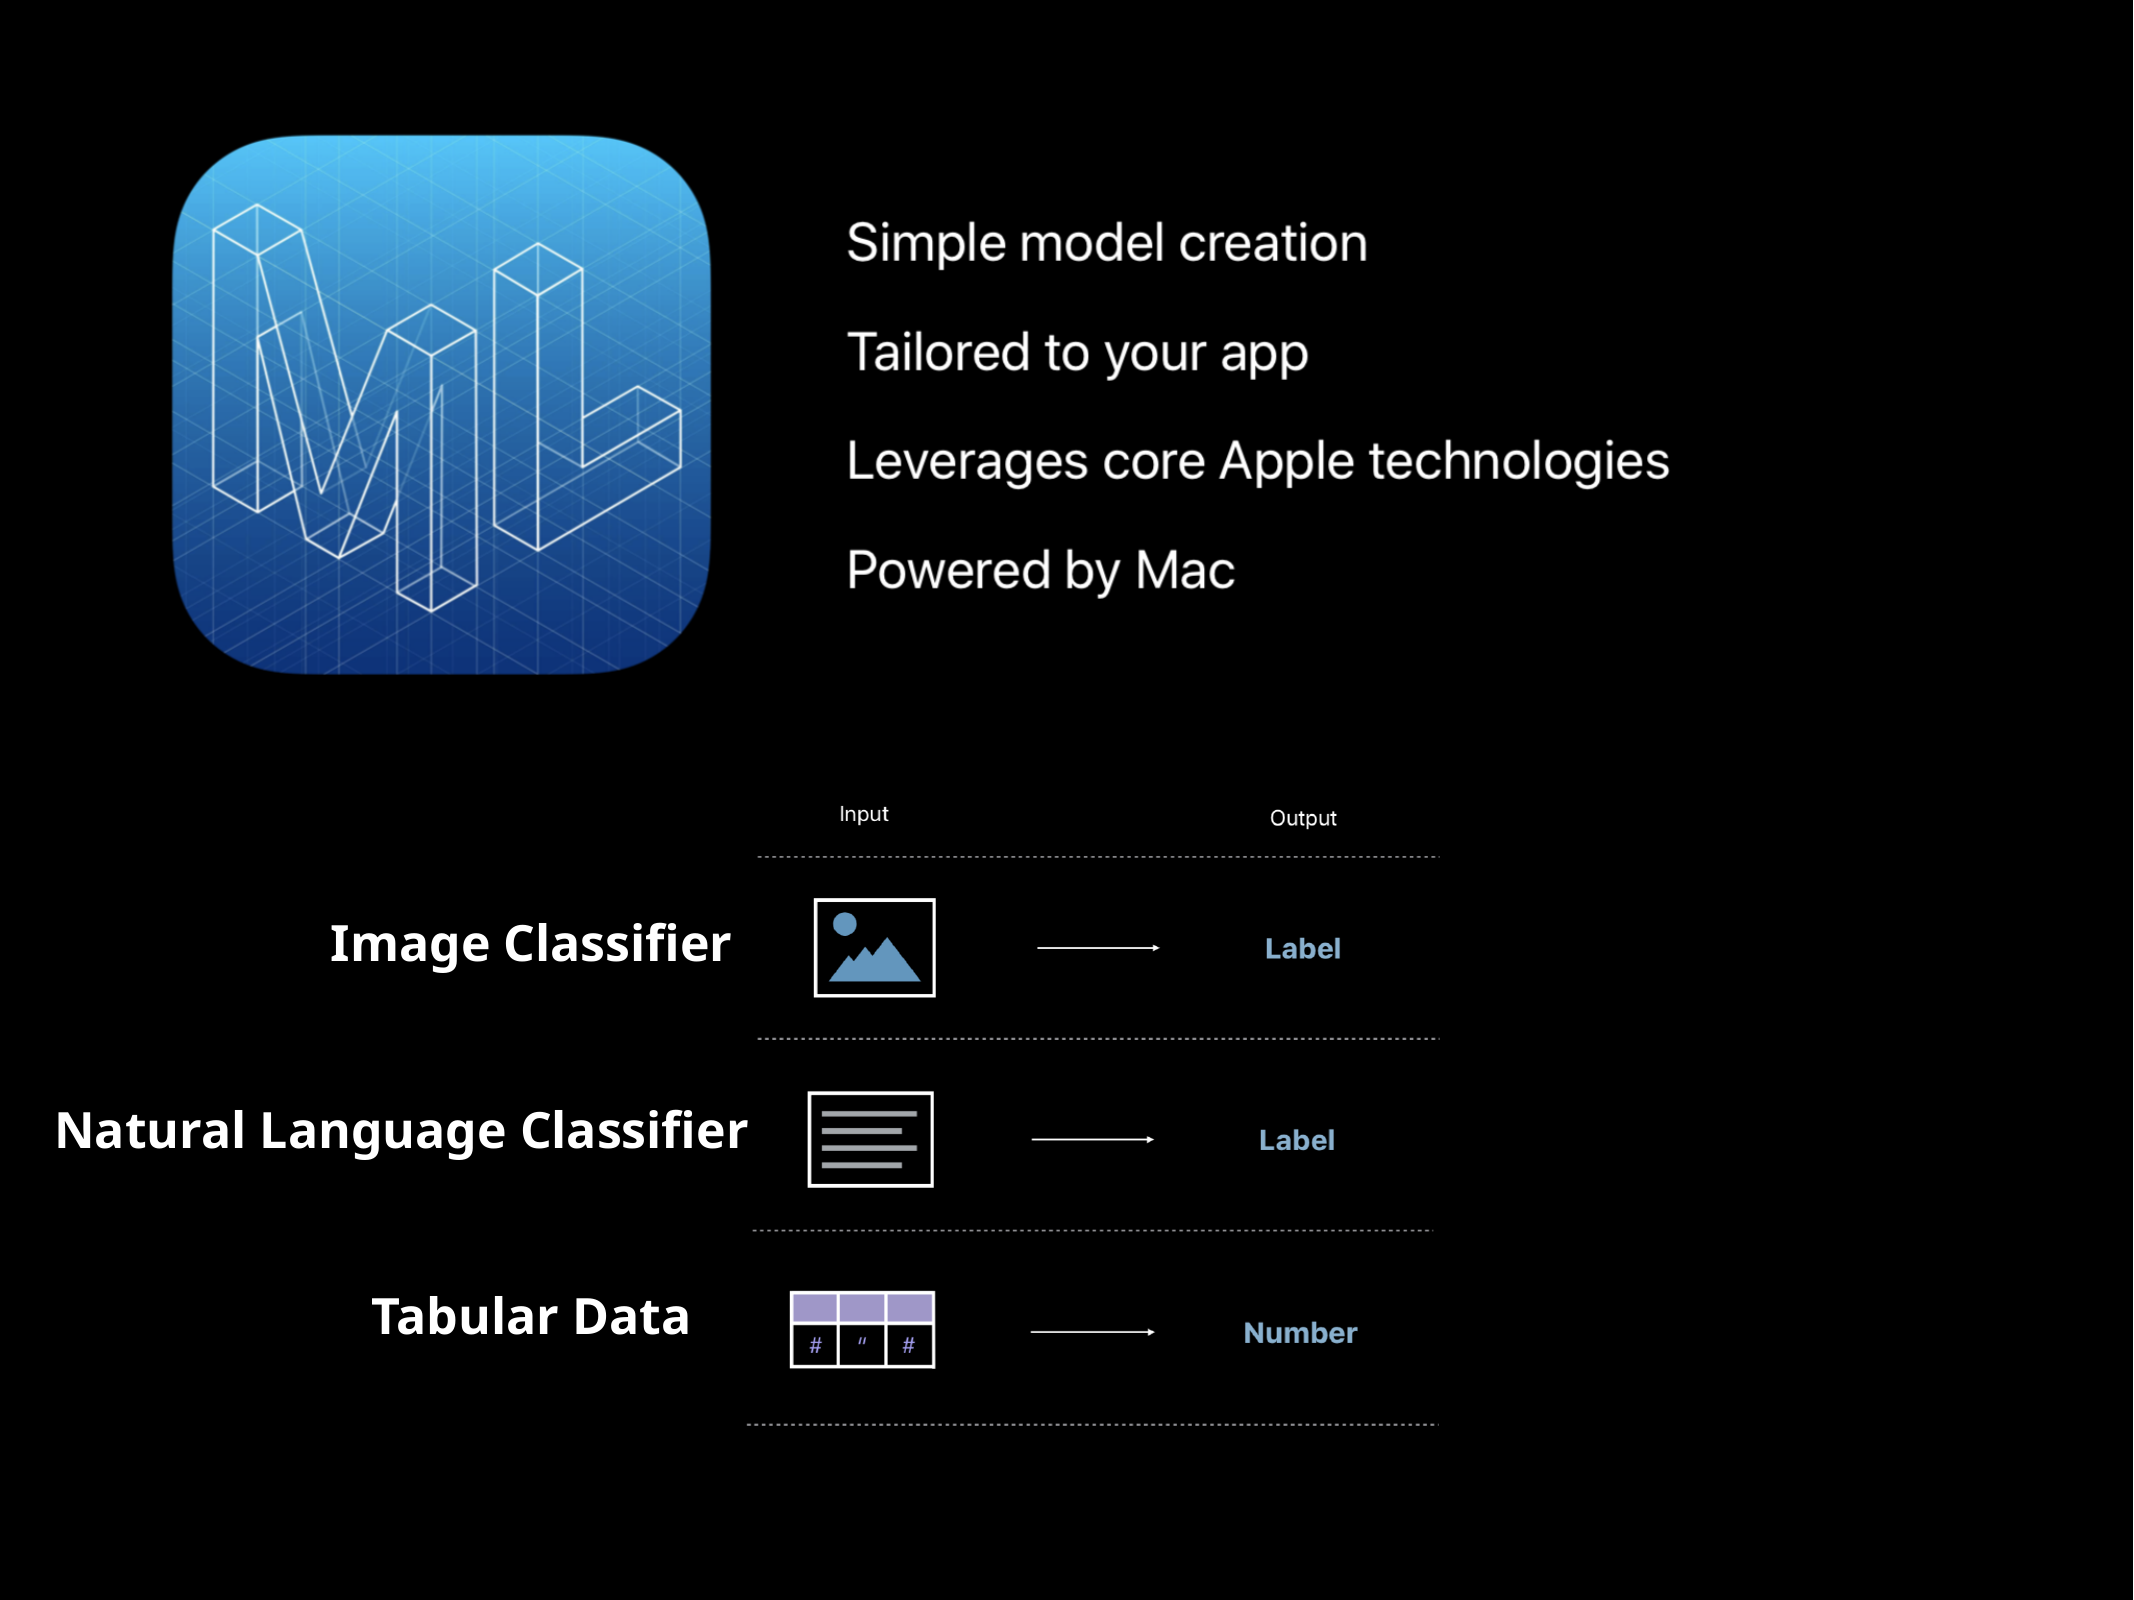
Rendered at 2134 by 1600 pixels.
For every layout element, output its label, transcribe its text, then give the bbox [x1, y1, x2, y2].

text_box Tabular Data [363, 1276, 701, 1353]
picture [732, 773, 1459, 1438]
picture [141, 95, 1743, 725]
text_box Natural Language Classifier [45, 1089, 738, 1167]
text_box Image Classifier [322, 903, 732, 980]
